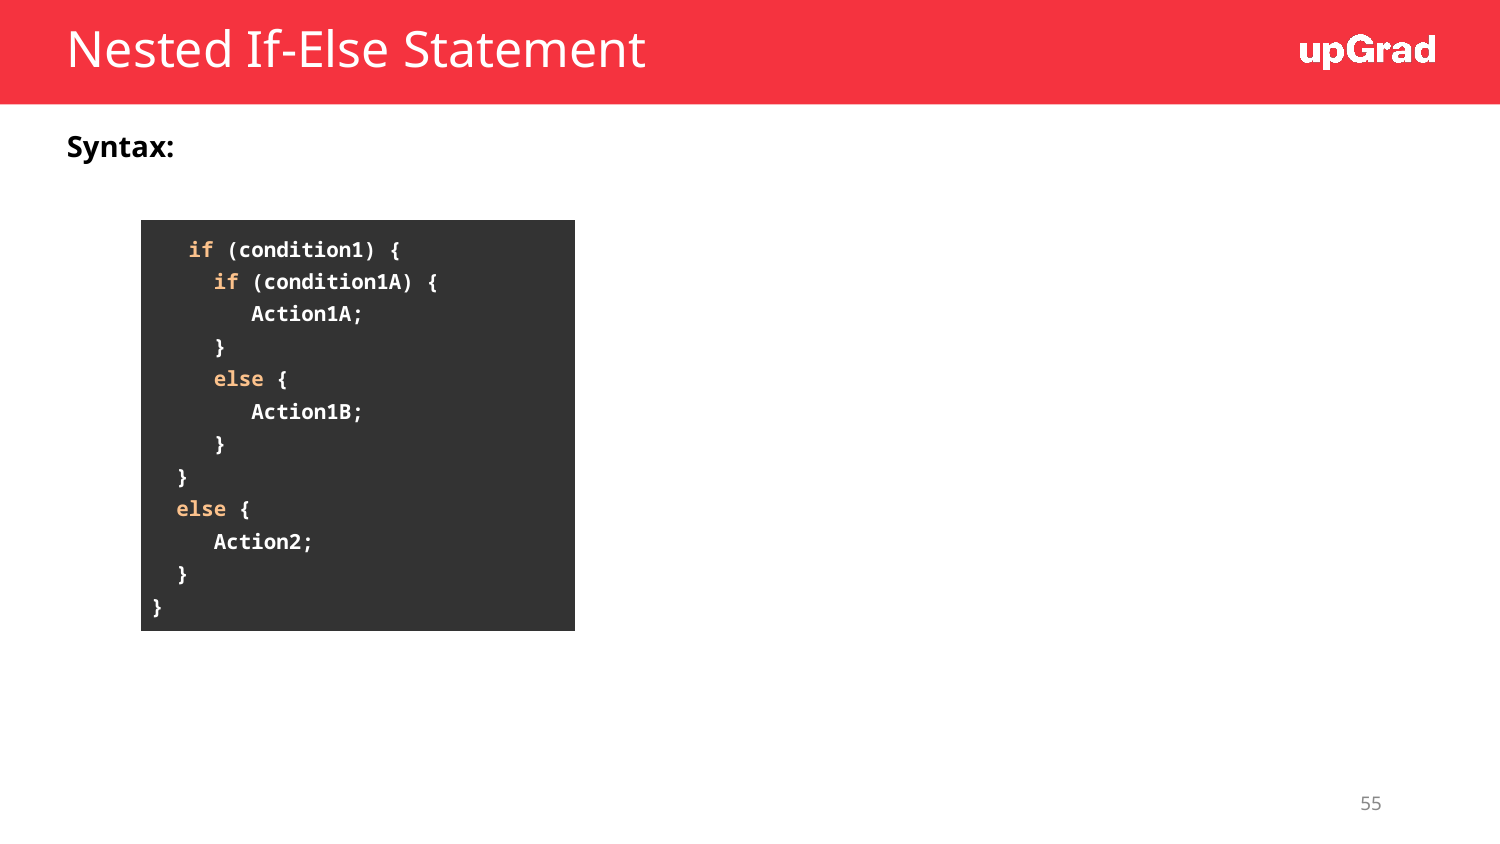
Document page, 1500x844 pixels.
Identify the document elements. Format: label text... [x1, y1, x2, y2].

list Syntax: [51, 124, 1406, 728]
table_header if (condition1) { if (condition1A) { Action1A; } else { Action1B; } } else { Action2; } } [141, 220, 575, 631]
title Nested If-Else Statement [51, 20, 665, 83]
picture [1300, 34, 1435, 70]
slide_number ‹#› [1059, 782, 1397, 827]
